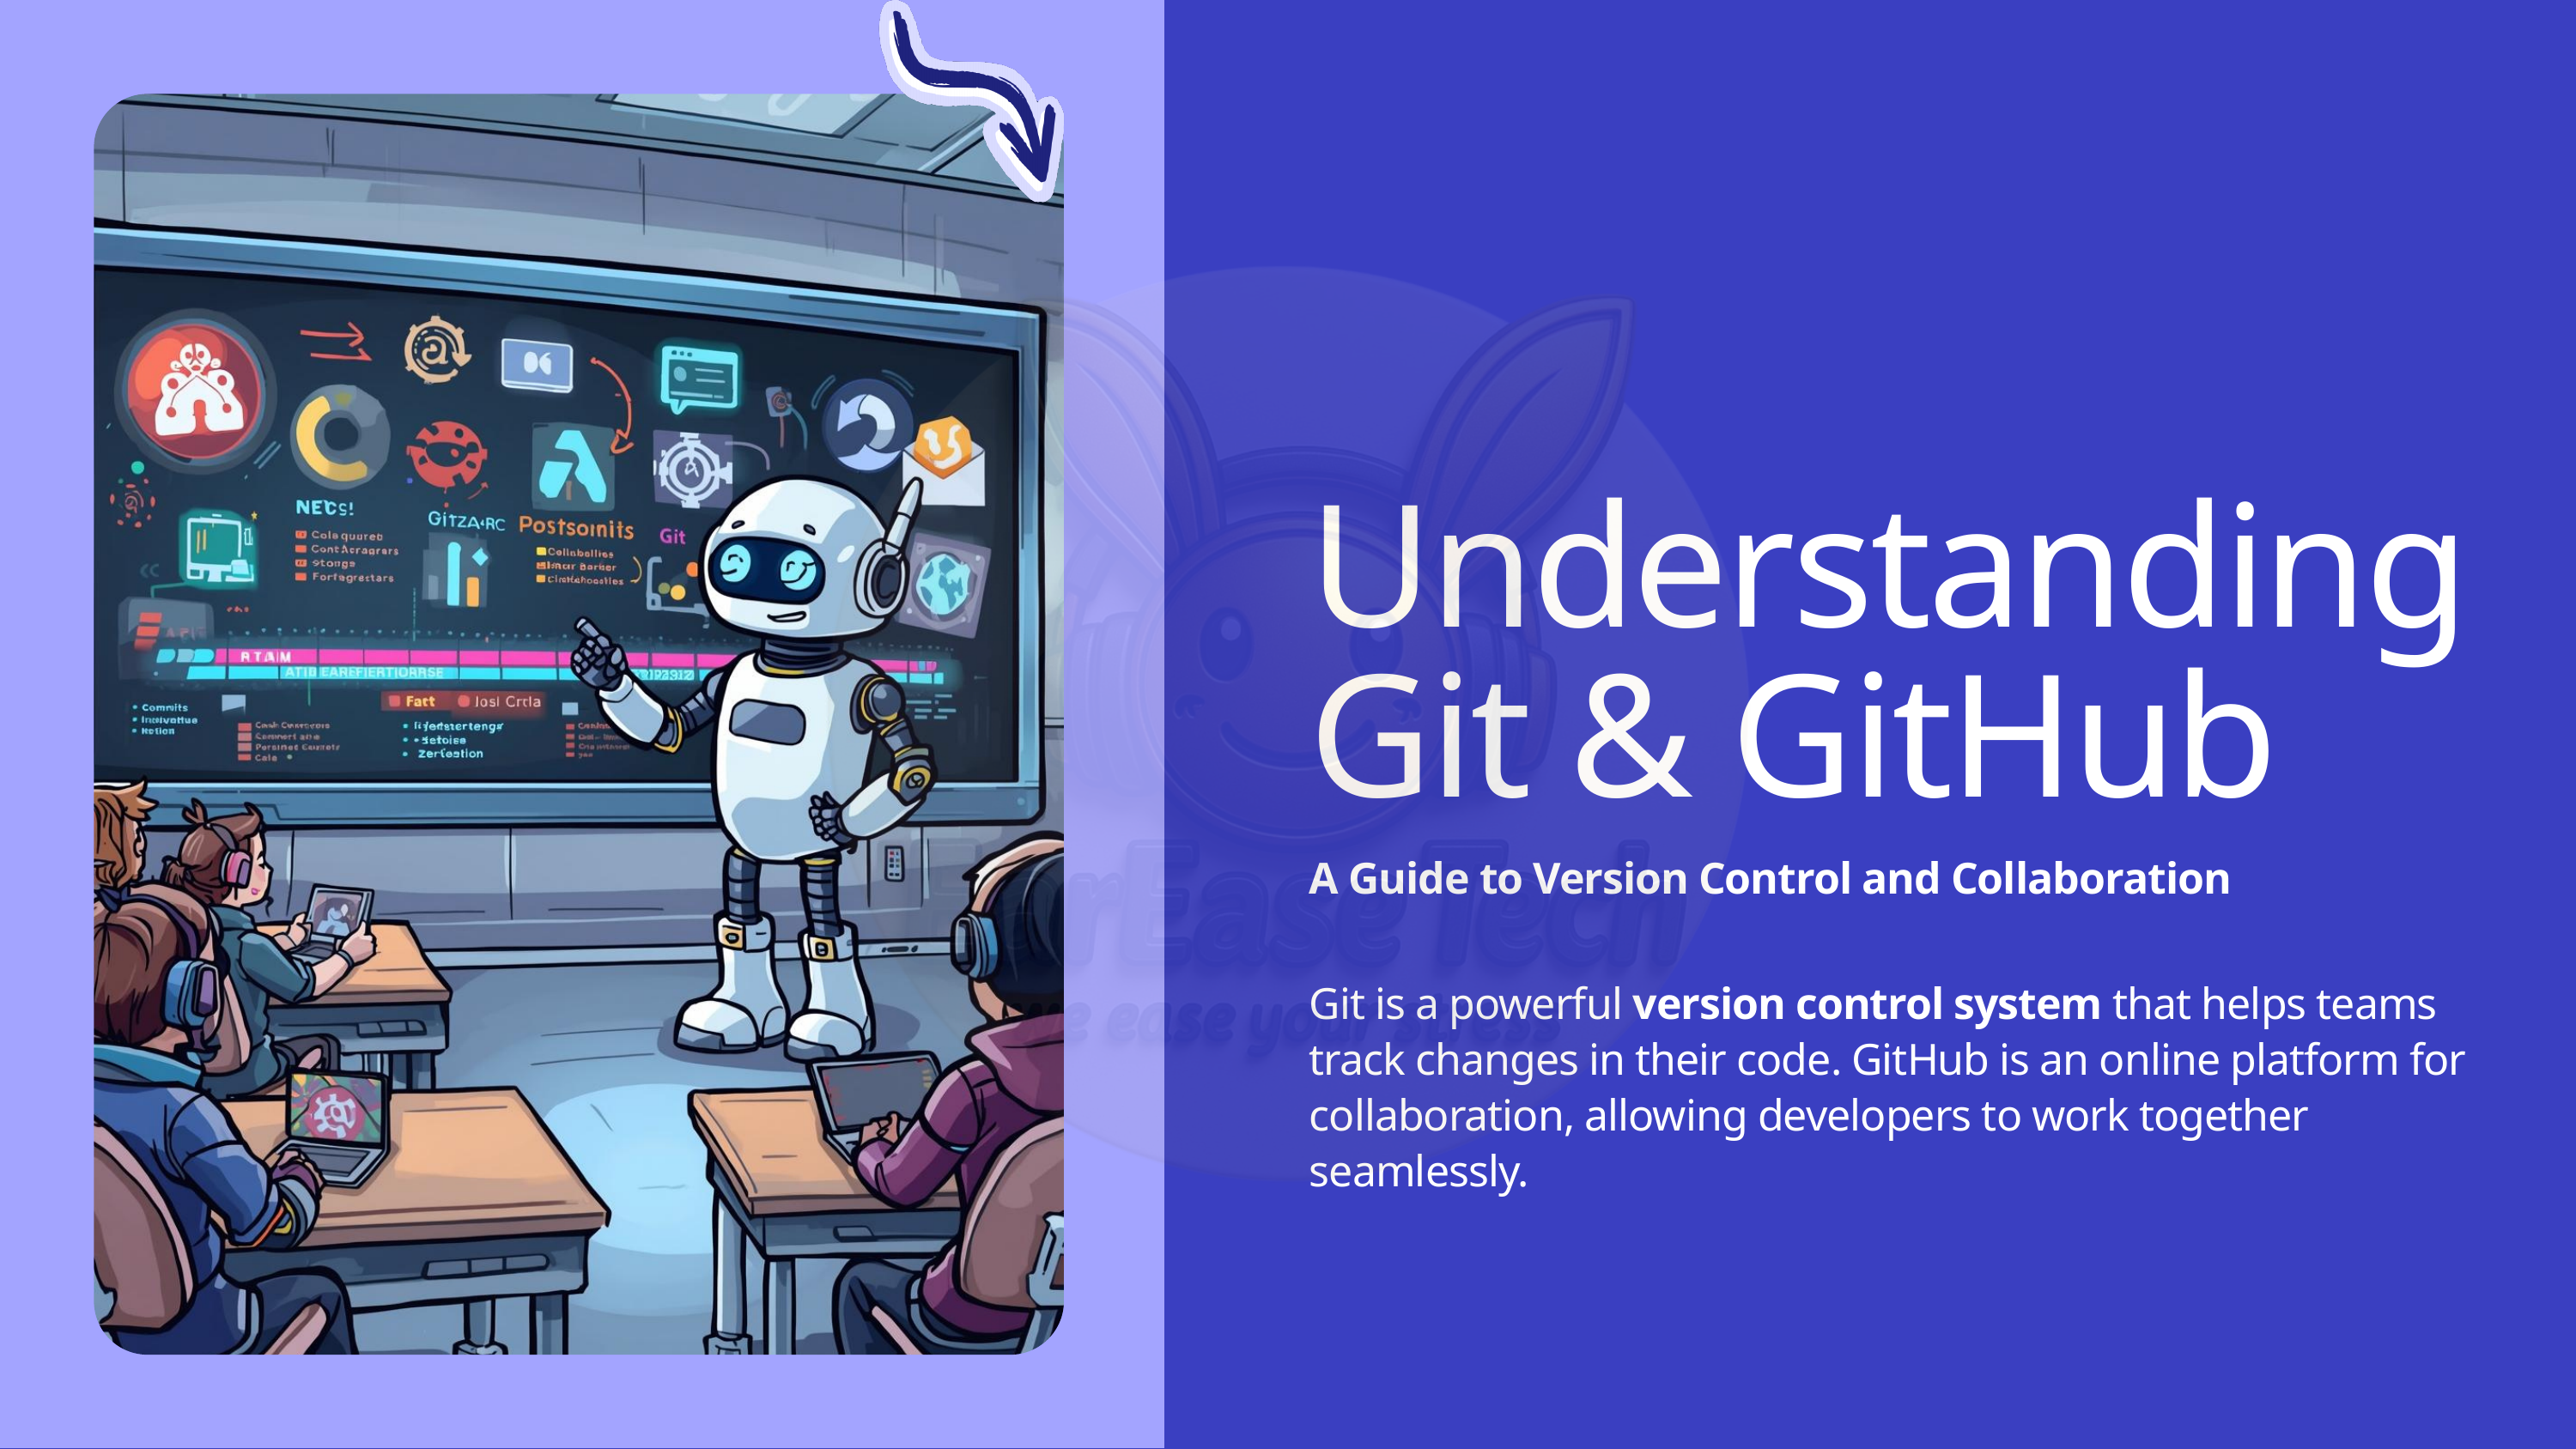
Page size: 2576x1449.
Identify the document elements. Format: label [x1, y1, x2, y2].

text_box [1168, 251, 1761, 1197]
text_box [94, 94, 1065, 1355]
text_box [0, 0, 1165, 1449]
text_box [1309, 471, 2482, 1137]
